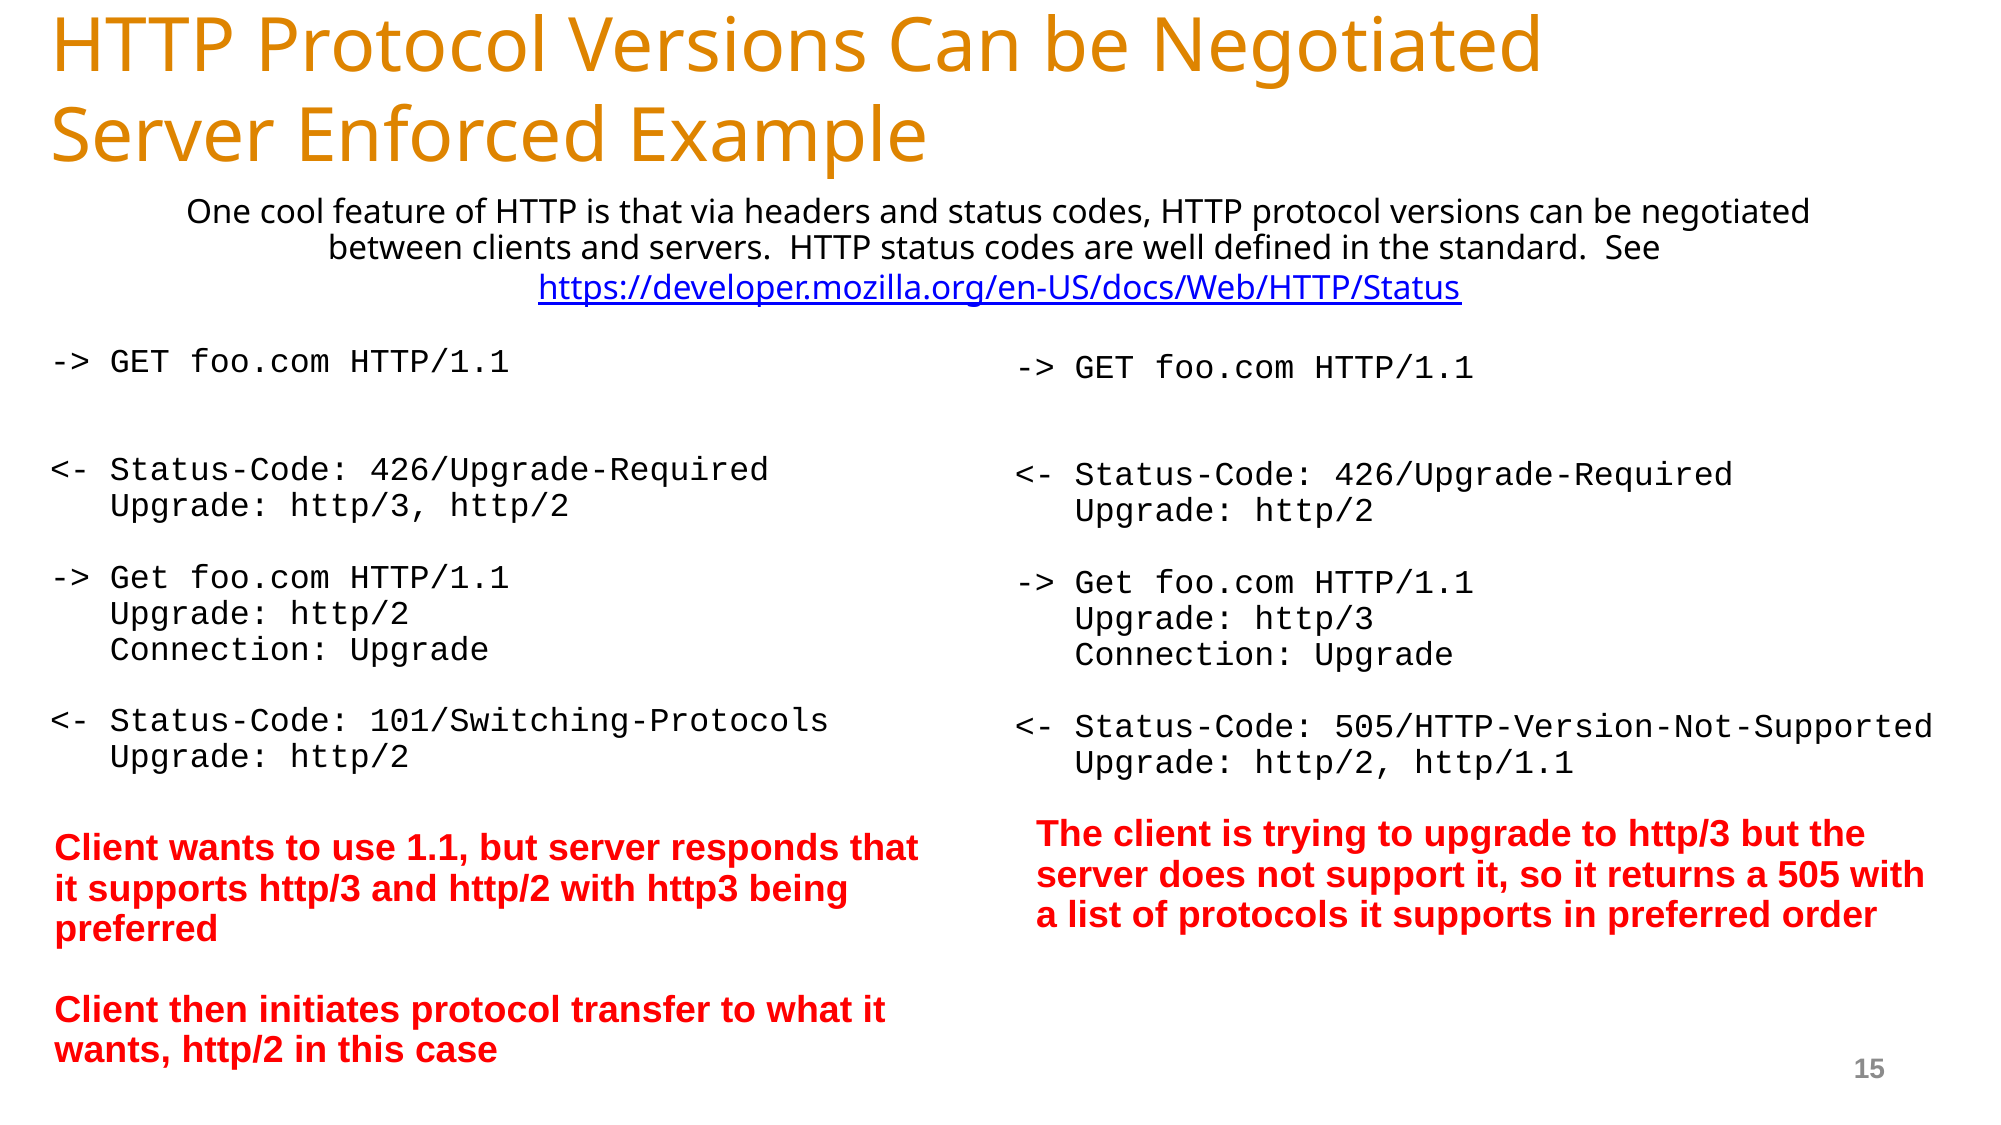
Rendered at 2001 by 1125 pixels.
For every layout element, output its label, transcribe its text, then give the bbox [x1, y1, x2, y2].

text_box -> GET foo.com HTTP/1.1 <- Status-Code: 426/Upgrade-Required Upgrade: http/2 -> Get foo.com HTTP/1.1 Upgrade: http/3 Connection: Upgrade <- Status-Code: 505/HTTP-Version-Not-Supported Upgrade: http/2, http/1.1 [999, 342, 2000, 788]
title HTTP Protocol Versions Can be Negotiated Server Enforced Example [35, 29, 1965, 145]
text_box One cool feature of HTTP is that via headers and status codes, HTTP protocol versions can be negotiated between clients and servers. HTTP status codes are well defined in the standard. See https://developer.mozilla.org/en-US/docs/Web/HTTP/Status [35, 187, 1965, 342]
text_box Client wants to use 1.1, but server responds that it supports http/3 and http/2 with http3 being preferred Client then initiates protocol transfer to what it wants, http/2 in this case [39, 820, 935, 1079]
text_box -> GET foo.com HTTP/1.1 <- Status-Code: 426/Upgrade-Required Upgrade: http/3, http/2 -> Get foo.com HTTP/1.1 Upgrade: http/2 Connection: Upgrade <- Status-Code: 101/Switching-Protocols Upgrade: http/2 [35, 336, 1068, 783]
text_box The client is trying to upgrade to http/3 but the server does not support it, so it returns a 505 with a list of protocols it supports in preferred order [1021, 806, 1942, 943]
slide_number 15 [1433, 1039, 1900, 1100]
